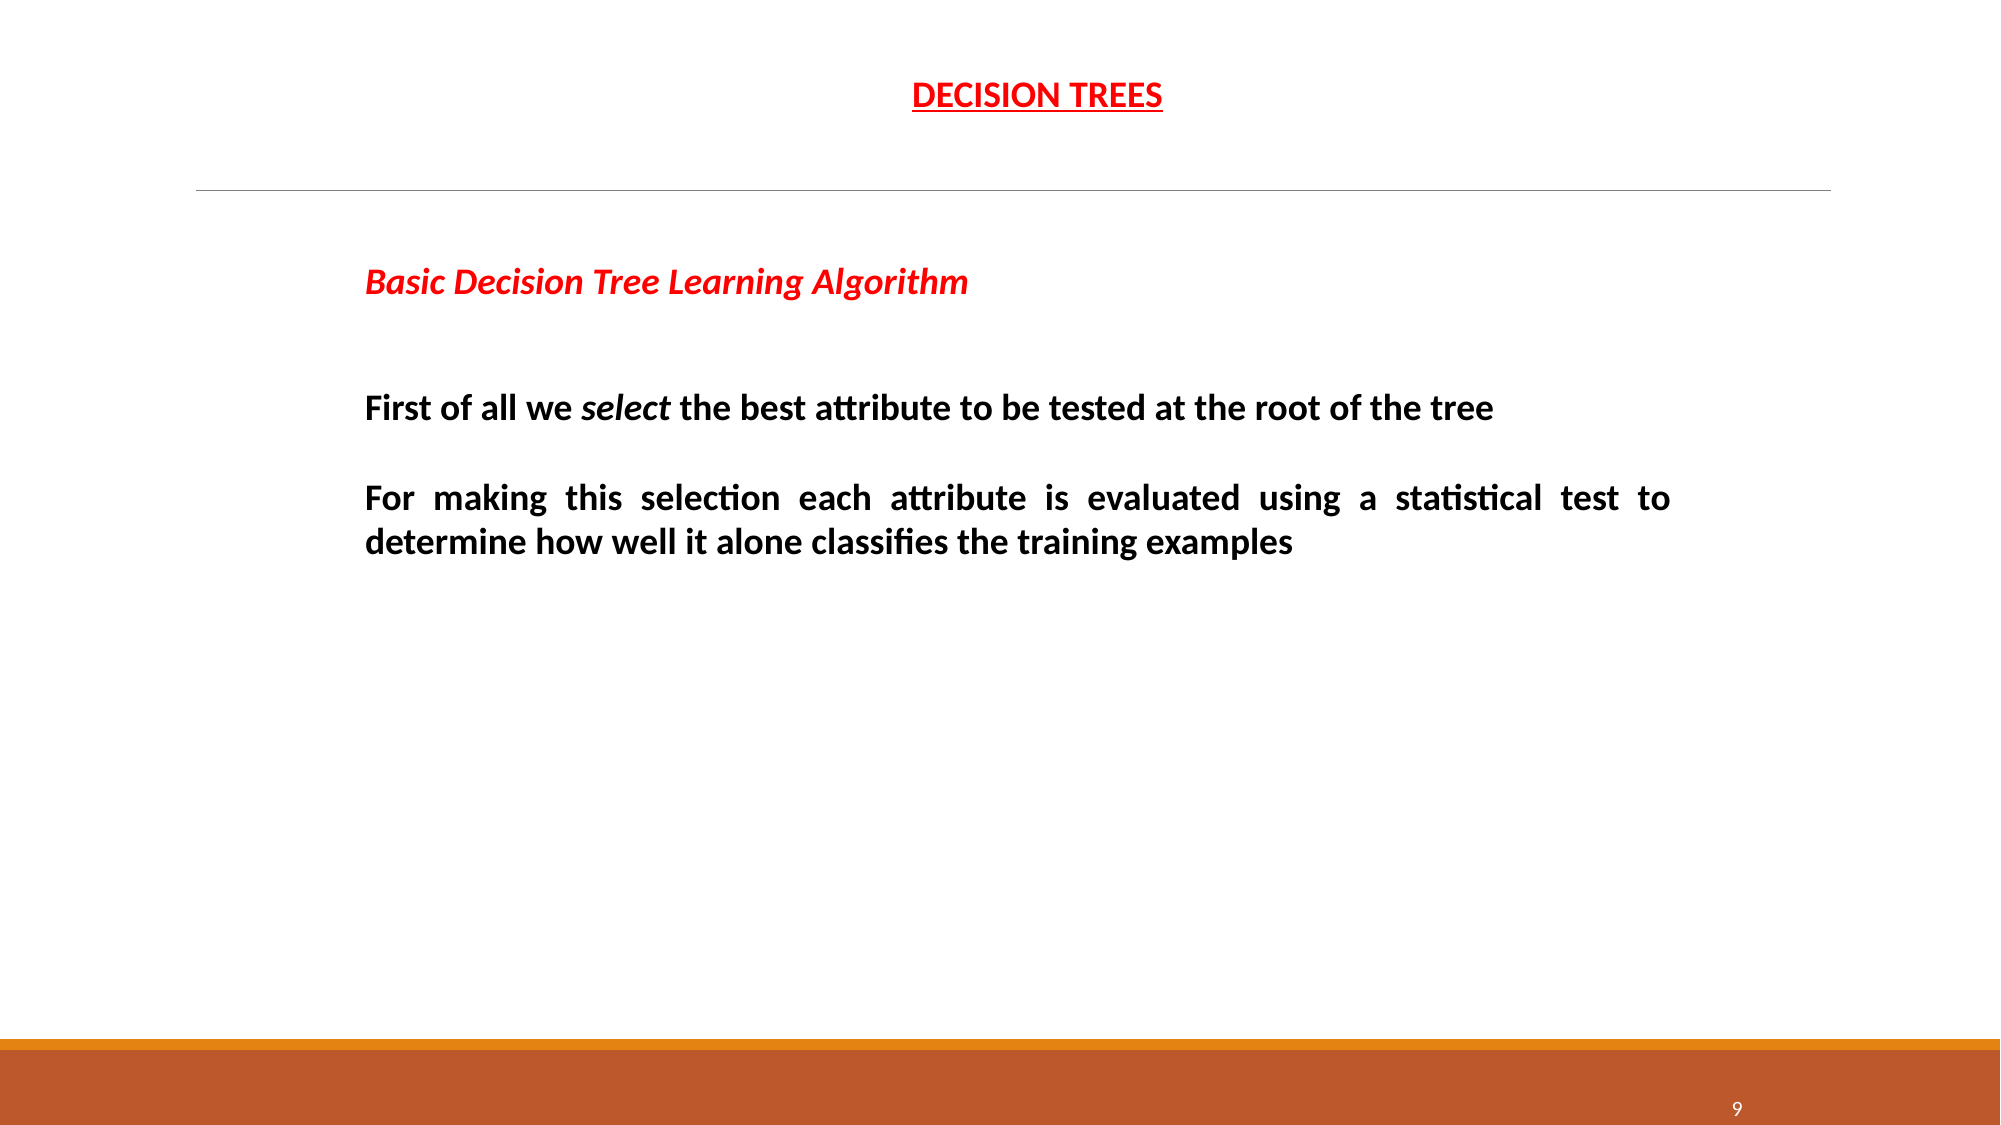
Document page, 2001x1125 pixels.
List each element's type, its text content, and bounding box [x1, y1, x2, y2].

text_box Basic Decision Tree Learning Algorithm [357, 249, 1684, 310]
text_box DECISION TREES [382, 62, 1693, 123]
slide_number 9 [1716, 1084, 1750, 1125]
text_box First of all we select the best attribute to be tested at the root of the tree For making this selection each attribute is evaluated using a statistical test to determine how well it alone classifies the training examples [357, 374, 1680, 570]
